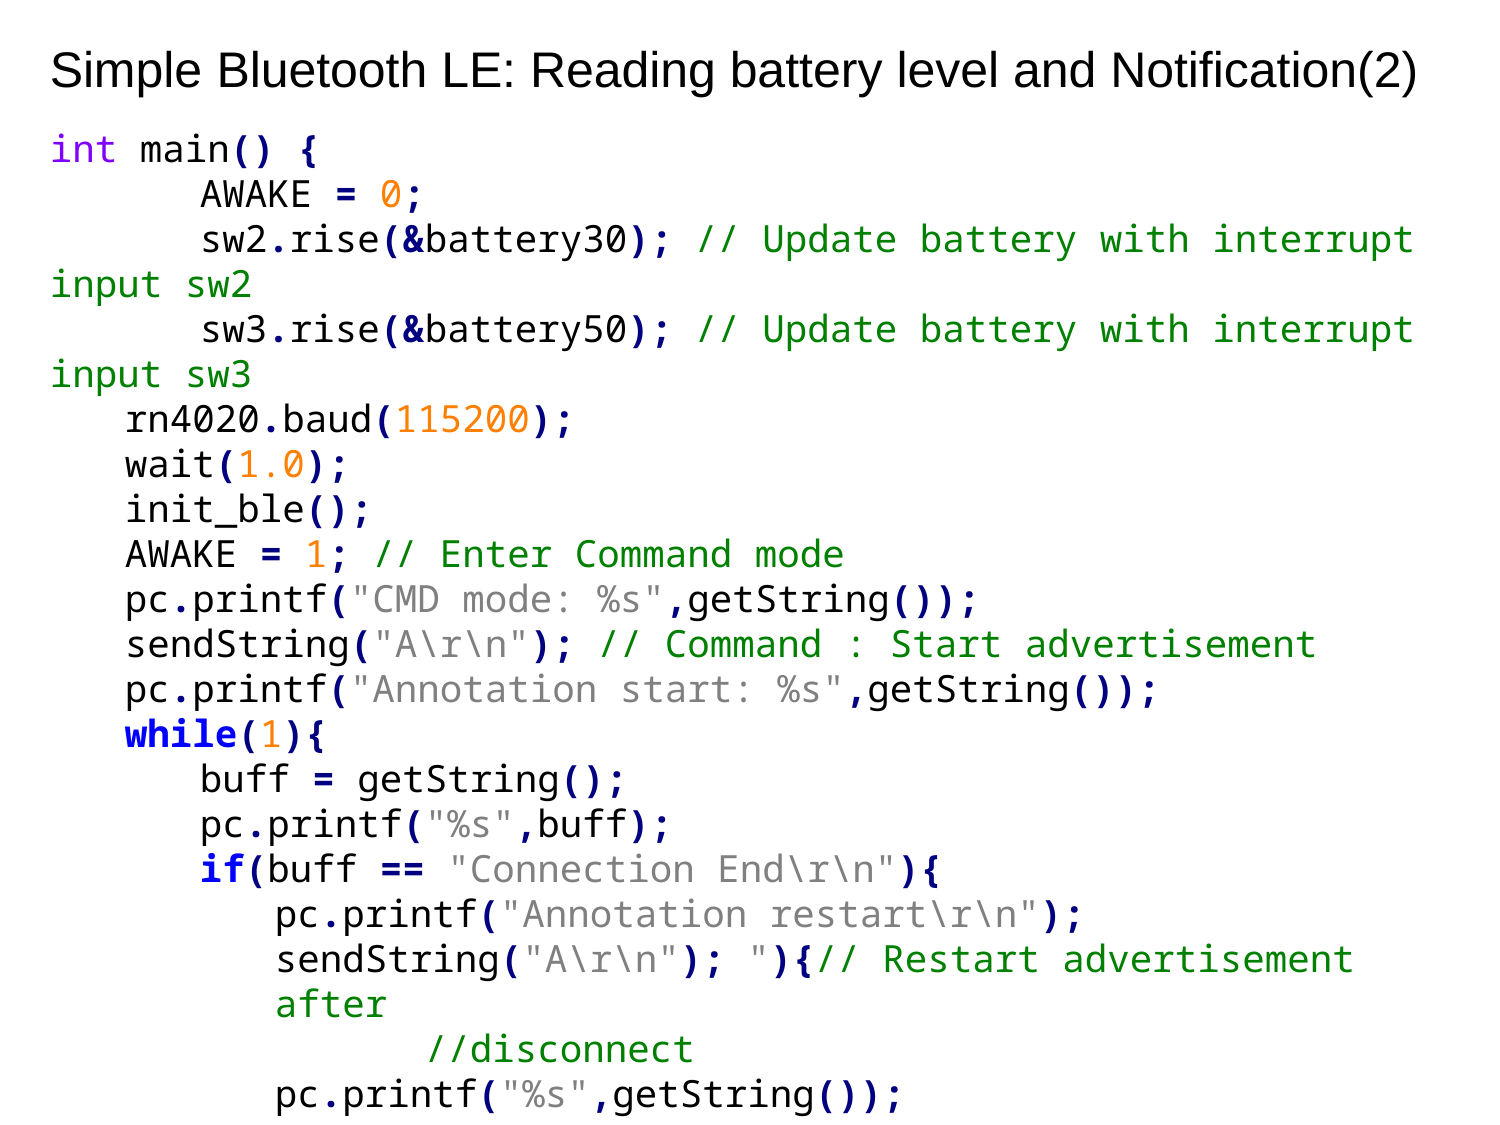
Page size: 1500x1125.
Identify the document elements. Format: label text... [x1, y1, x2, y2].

list int main() { AWAKE = 0; sw2.rise(&battery30); // Update battery with interrupt input sw2 sw3.rise(&battery50); // Update battery with interrupt input sw3 rn4020.baud(115200); wait(1.0); init_ble(); AWAKE = 1; // Enter Command mode pc.printf("CMD mode: %s",getString()); sendString("A\r\n"); // Command : Start advertisement pc.printf("Annotation start: %s",getString()); while(1){ buff = getString(); pc.printf("%s",buff); if(buff == "Connection End\r\n"){ pc.printf("Annotation restart\r\n"); sendString("A\r\n"); "){// Restart advertisement after //disconnect pc.printf("%s",getString()); } } } [49, 125, 1442, 1125]
title Simple Bluetooth LE: Reading battery level and Notification(2) [49, 37, 1451, 98]
